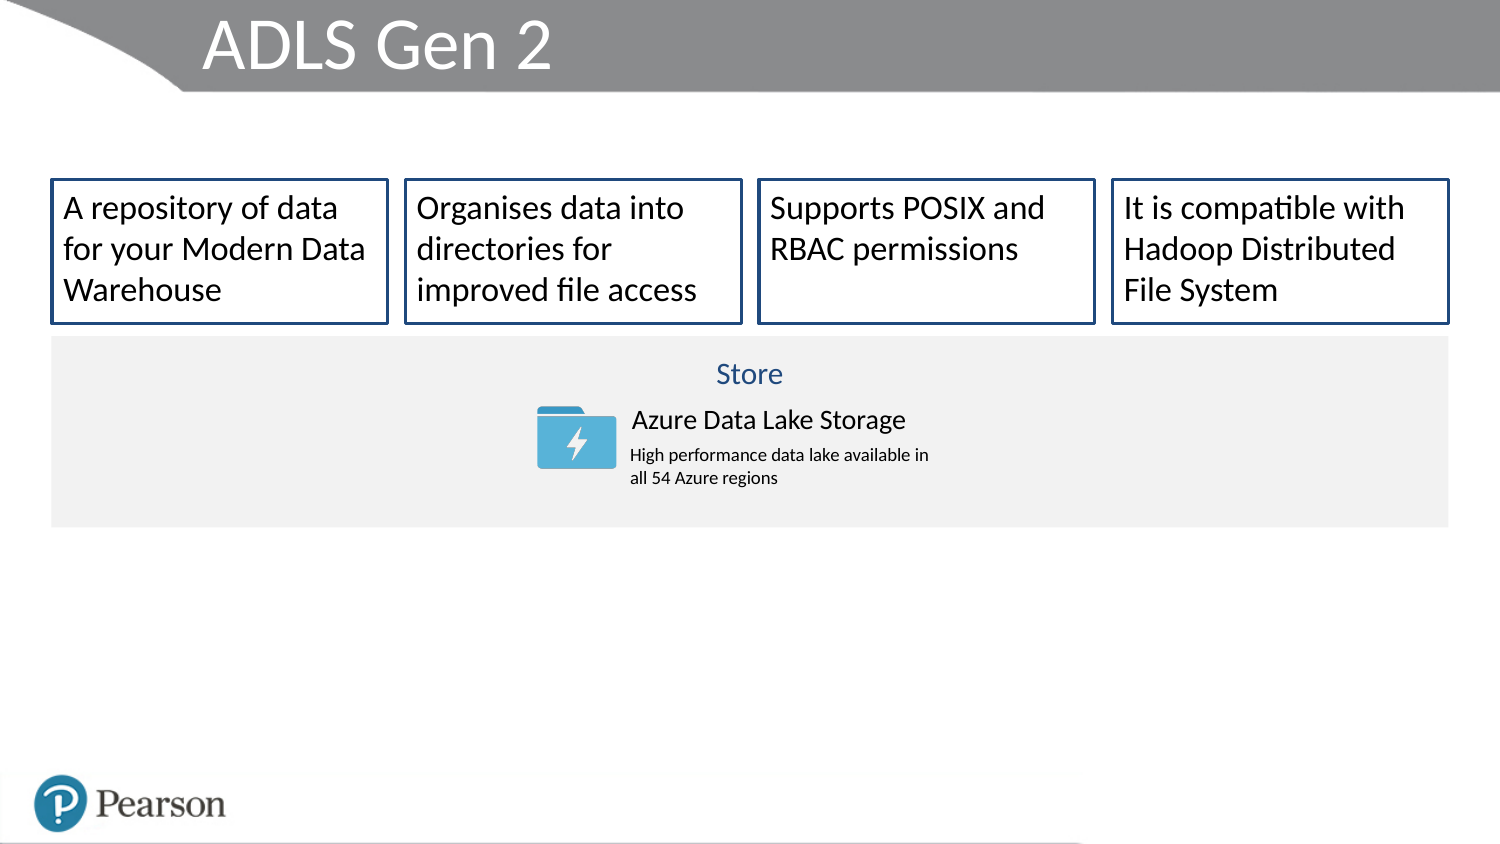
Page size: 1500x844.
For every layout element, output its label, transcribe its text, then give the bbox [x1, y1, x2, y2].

text_box Azure Data Lake Storage [631, 404, 907, 436]
text_box Supports POSIX and RBAC permissions [757, 177, 1097, 326]
text_box Organises data into directories for improved file access [403, 177, 743, 326]
text_box High performance data lake available in all 54 Azure regions [630, 442, 943, 489]
text_box A repository of data for your Modern Data Warehouse [50, 177, 390, 326]
title ADLS Gen 2 [187, 0, 1426, 79]
text_box It is compatible with Hadoop Distributed File System [1110, 177, 1450, 326]
text_box Store [51, 336, 1449, 528]
picture [0, 0, 1500, 844]
